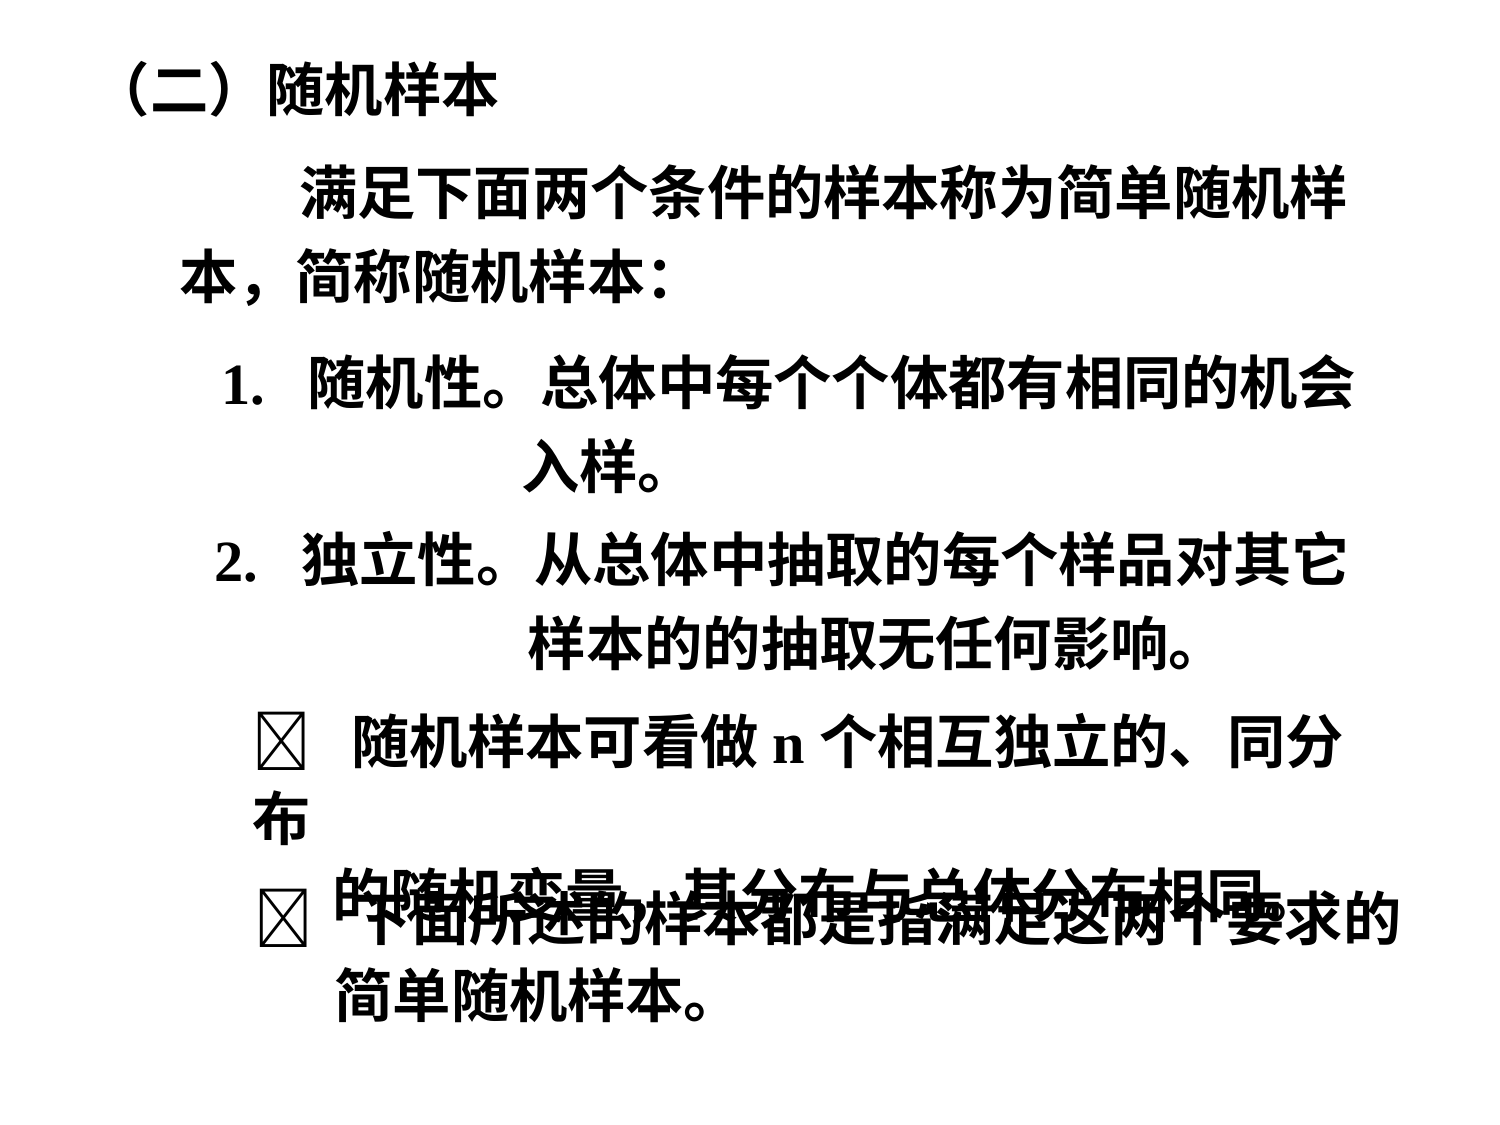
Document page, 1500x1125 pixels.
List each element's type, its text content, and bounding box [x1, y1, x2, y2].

text_box  下面所述的样本都是指满足这两个要求的 简单随机样本。 [239, 868, 1465, 1037]
text_box 满足下面两个条件的样本称为简单随机样本，简称随机样本： [164, 134, 1390, 318]
text_box  随机样本可看做n个相互独立的、同分布 的随机变量，其分布与总体分布相同。 [237, 691, 1388, 937]
text_box （二）随机样本 [77, 45, 890, 130]
text_box 2. 独立性。从总体中抽取的每个样品对其它 样本的的抽取无任何影响。 [200, 501, 1375, 685]
text_box 1. 随机性。总体中每个个体都有相同的机会 入样。 [206, 324, 1394, 508]
